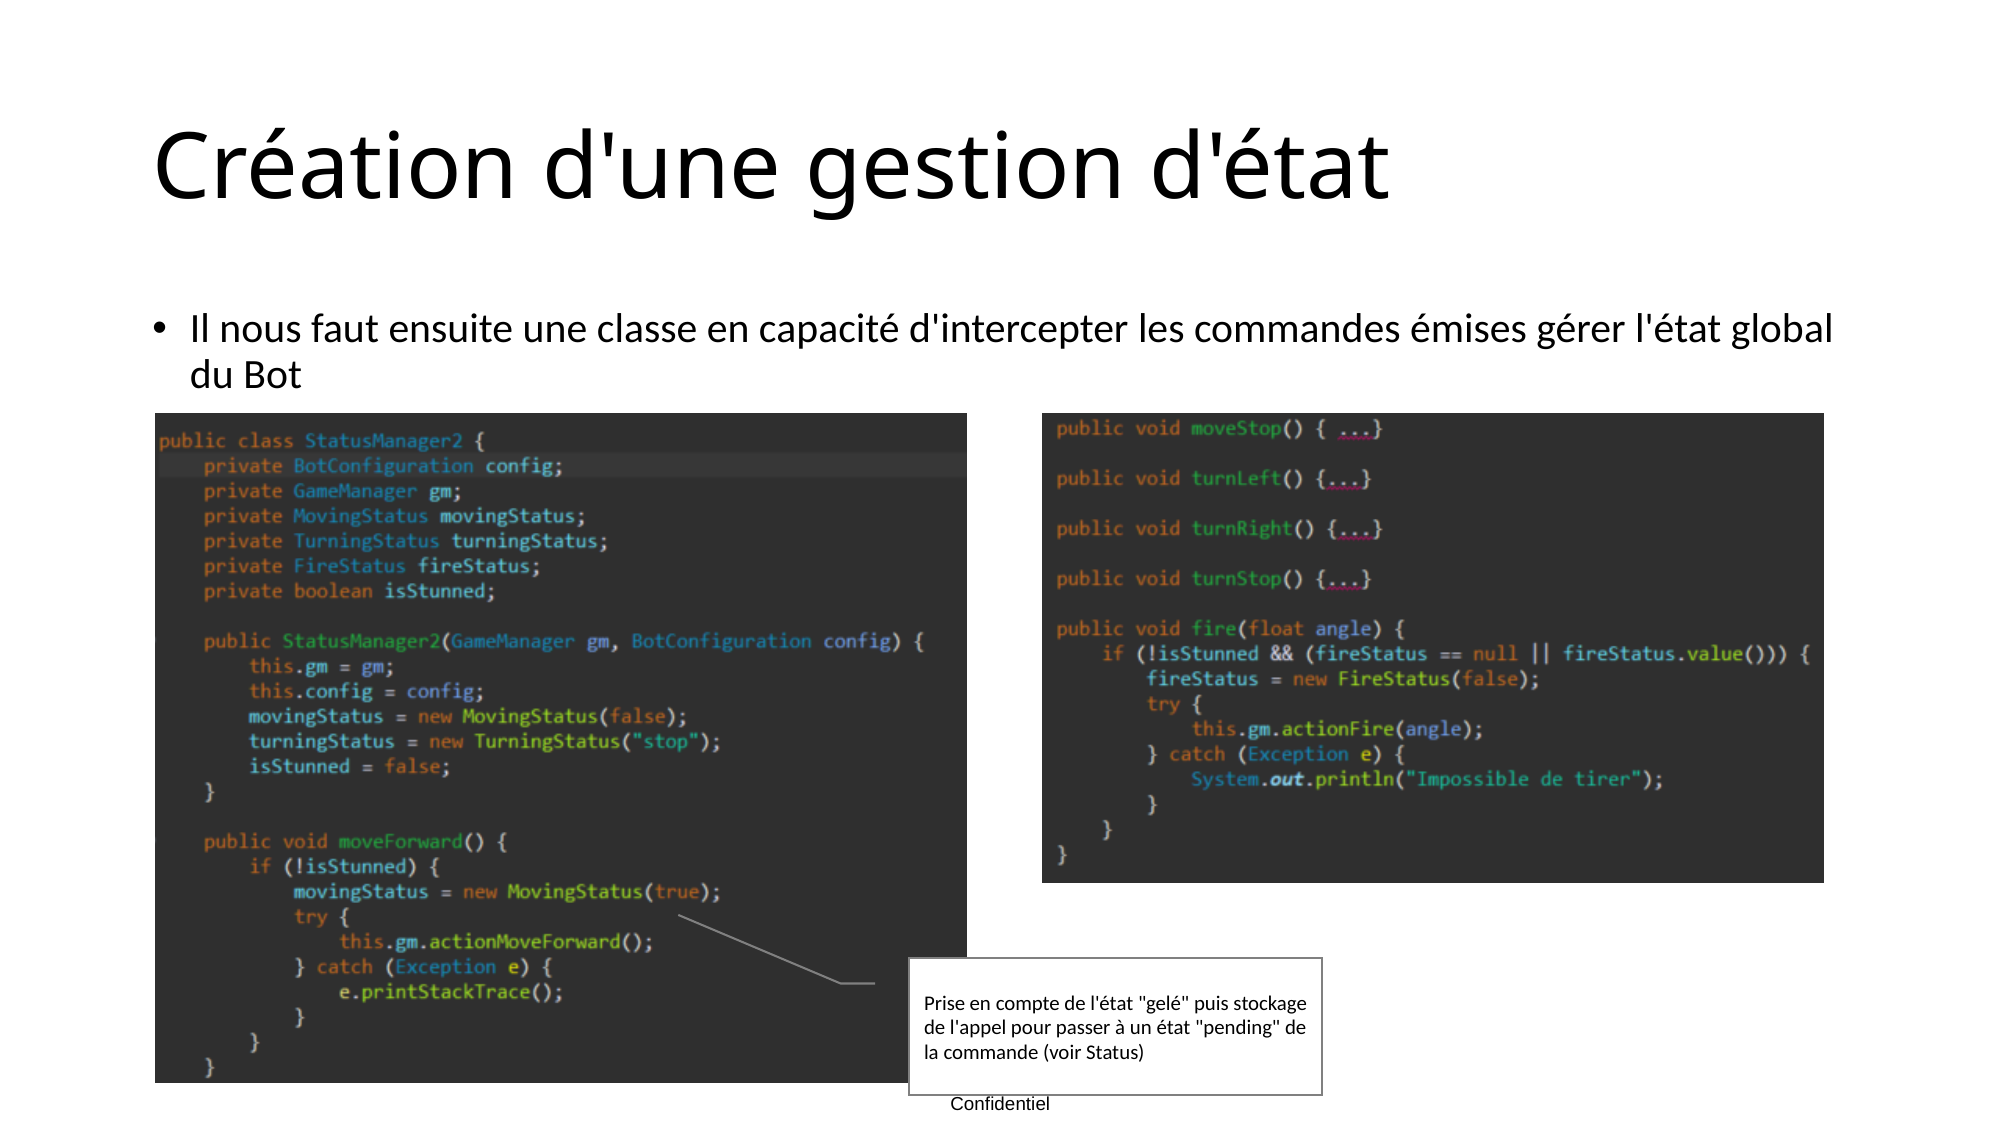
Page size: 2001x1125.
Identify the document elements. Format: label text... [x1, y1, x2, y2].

picture [1042, 413, 1824, 883]
title Création d'une gestion d'état [137, 59, 1863, 278]
text_box Prise en compte de l'état "gelé" puis stockage de l'appel pour passer à un état "pending" de la commande (voir Status) [908, 957, 1323, 1096]
picture [155, 413, 967, 1083]
list Il nous faut ensuite une classe en capacité d'intercepter les commandes émises gérer l'état global du Bot [137, 299, 1900, 1014]
